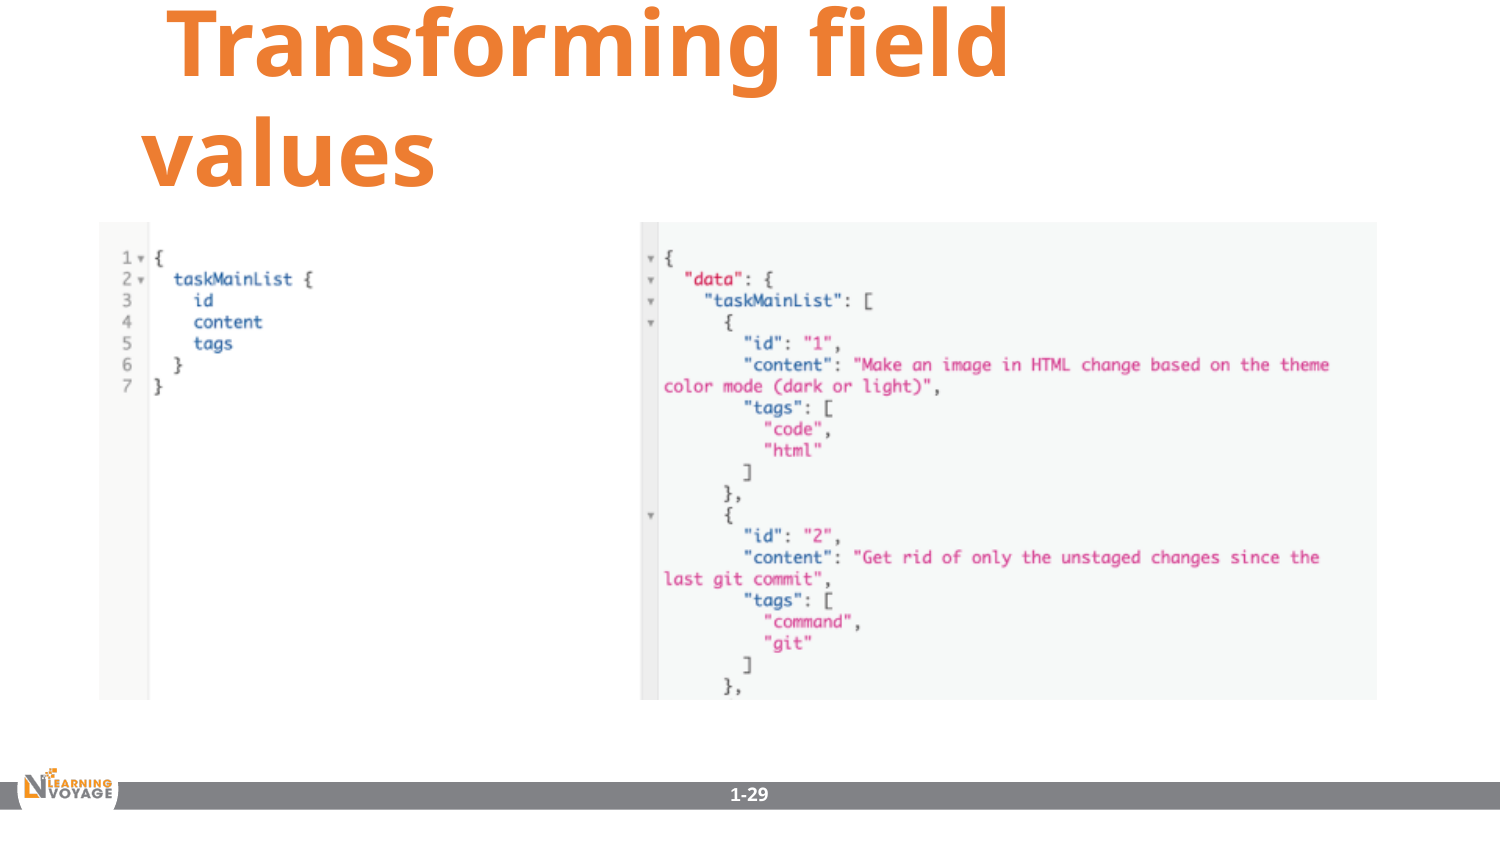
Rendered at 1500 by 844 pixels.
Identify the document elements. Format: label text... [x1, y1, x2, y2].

slide_number 1-29 [692, 770, 784, 821]
text_box Transforming field values [126, 37, 1231, 153]
picture [99, 222, 1377, 700]
picture [0, 706, 144, 844]
